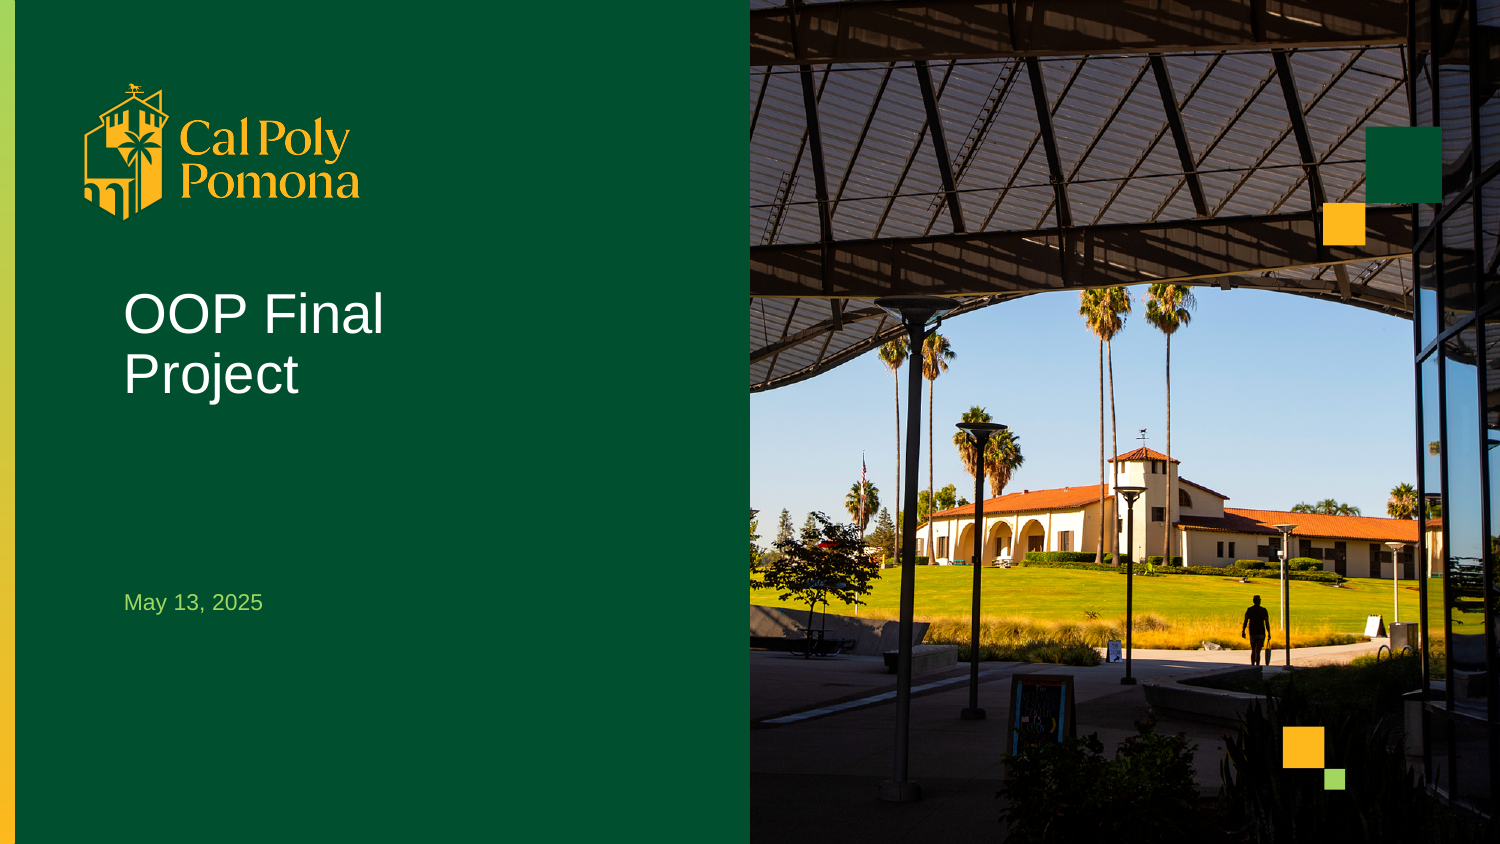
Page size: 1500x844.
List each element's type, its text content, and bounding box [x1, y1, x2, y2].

picture [750, 0, 1500, 844]
list May 13, 2025 [123, 590, 471, 844]
title OOP Final Project [123, 284, 572, 426]
picture [83, 83, 360, 222]
